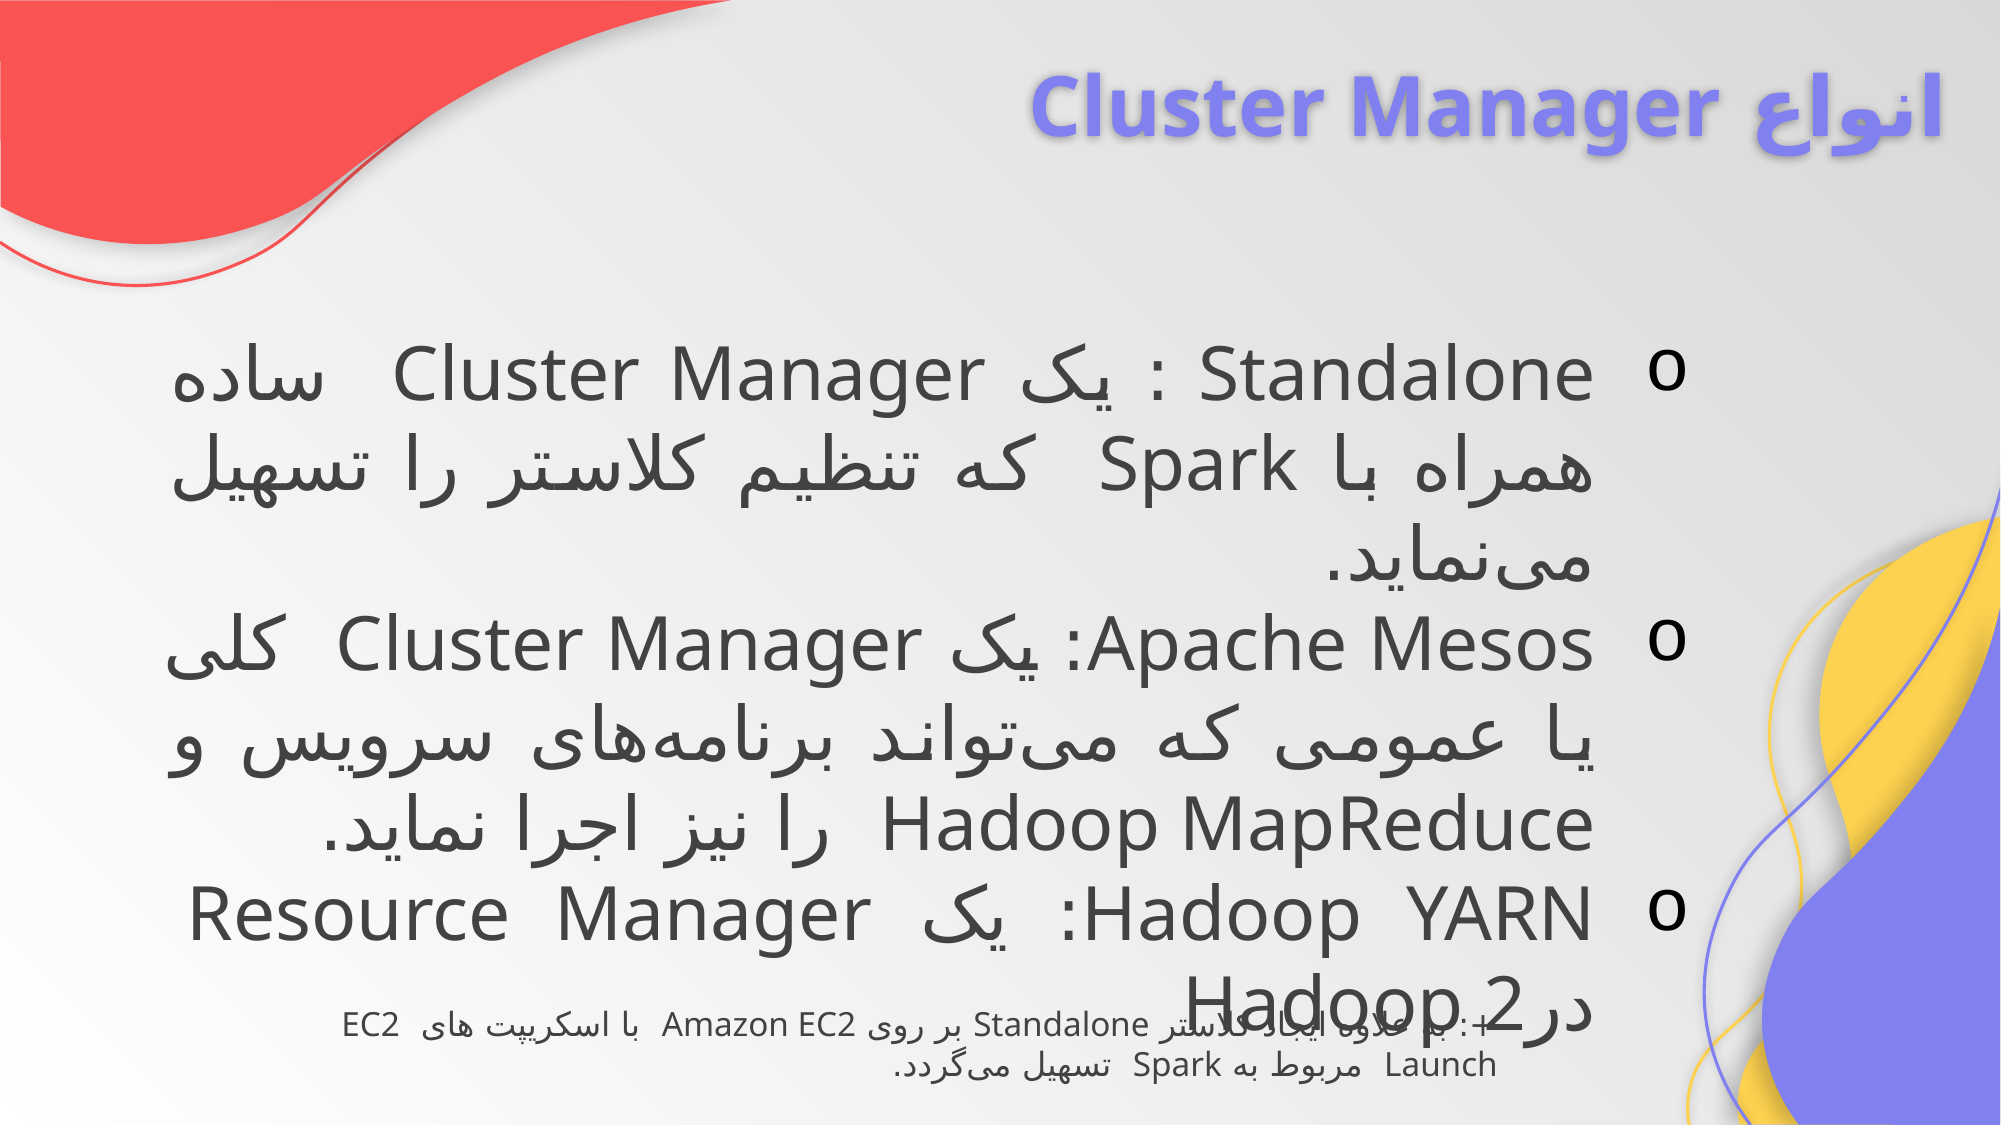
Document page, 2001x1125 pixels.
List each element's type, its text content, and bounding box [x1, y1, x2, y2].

text_box +: به علاوه ایجاد کلاستر Standalone بر روی Amazon EC2 با اسکریپت های EC2 Launch مربوط به Spark تسهیل می‌گردد. [232, 995, 1513, 1091]
text_box Standalone : یک Cluster Manager ساده همراه با Spark که تنظیم کلاستر را تسهیل می‌نماید. Apache Mesos: یک Cluster Manager کلی یا عمومی که می‌تواند برنامه‌های سرویس و Hadoop MapReduce را نیز اجرا نماید. Hadoop YARN: یک Resource Manager درHadoop 2 [147, 317, 1705, 1053]
title انواع Cluster Manager [755, 33, 1968, 159]
